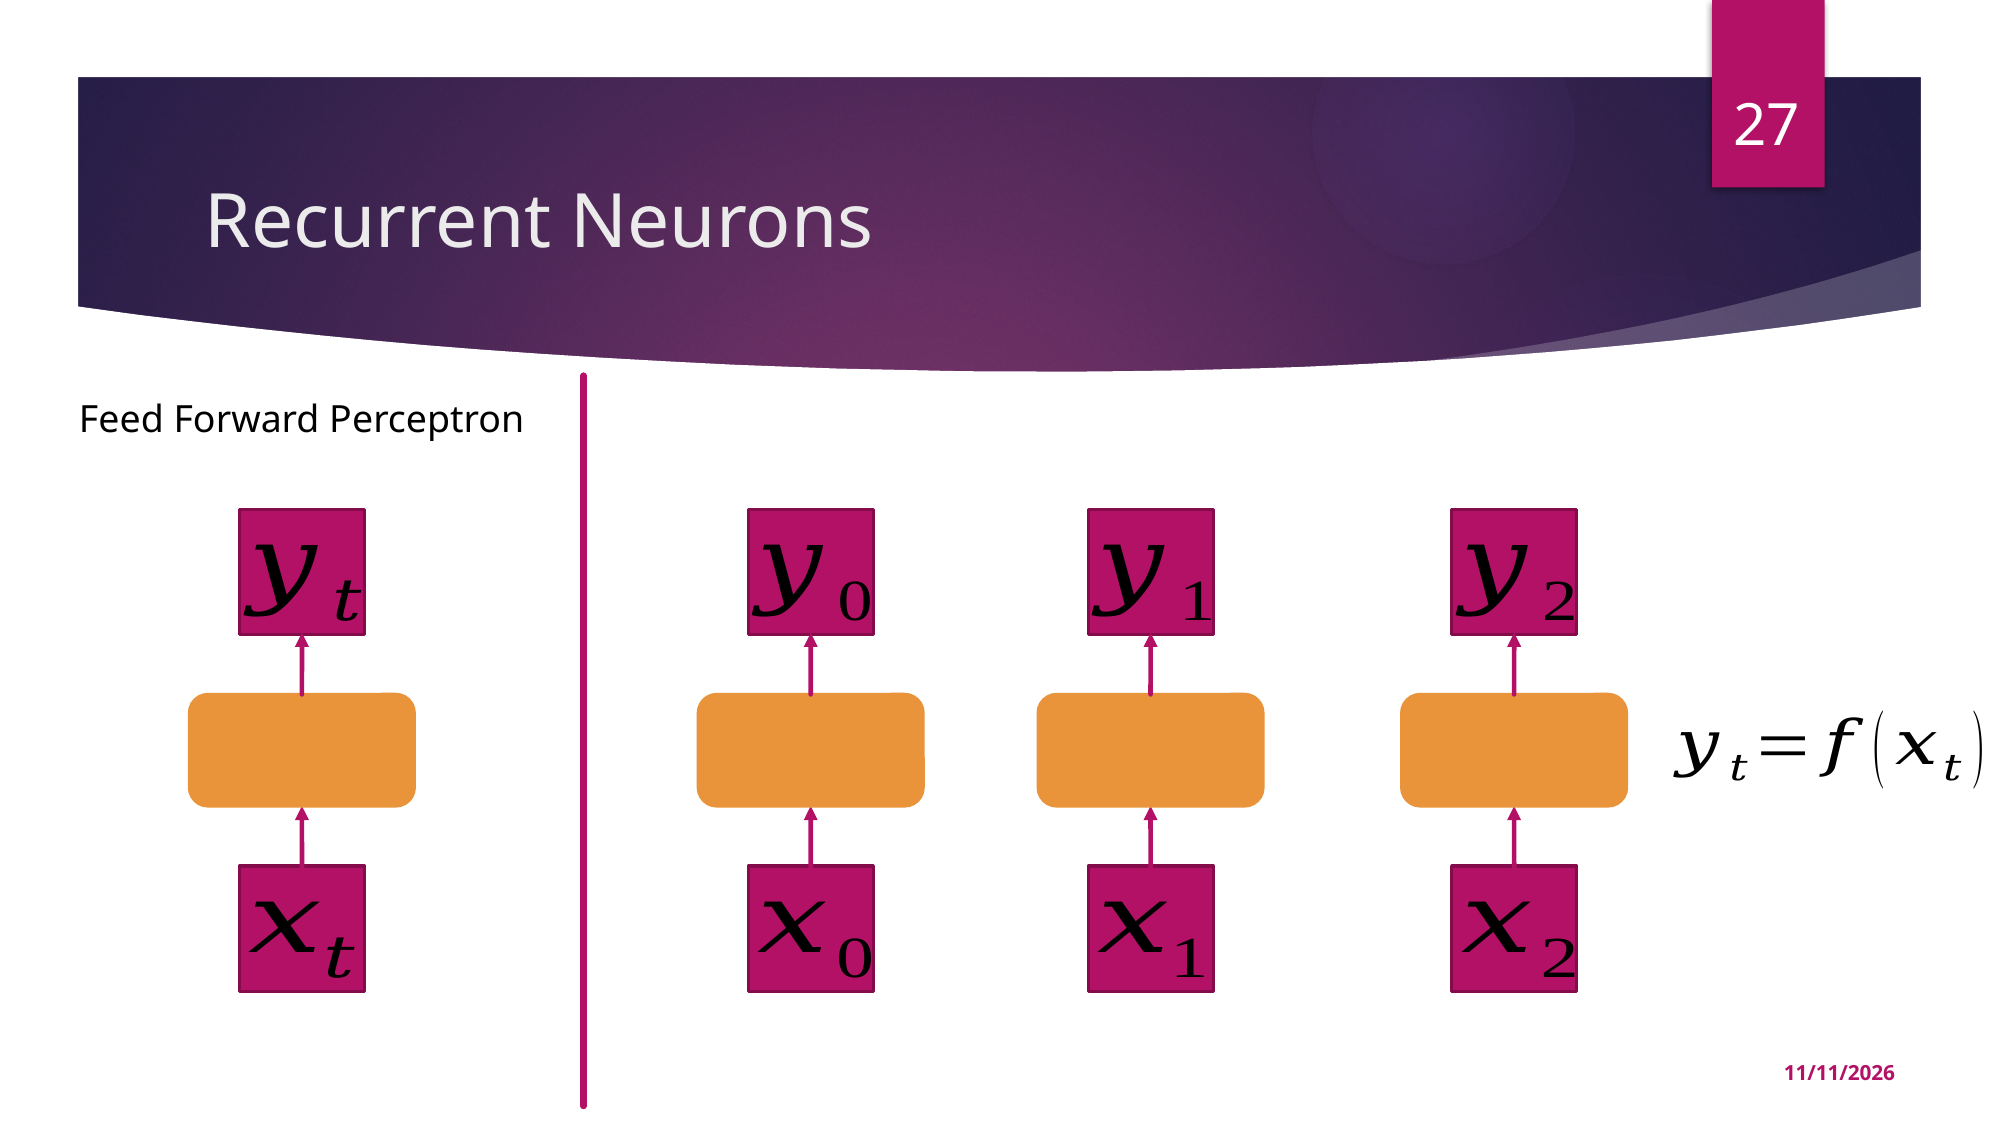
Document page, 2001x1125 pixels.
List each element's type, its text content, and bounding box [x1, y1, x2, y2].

title Recurrent Neurons [189, 159, 1627, 276]
text_box [187, 692, 416, 808]
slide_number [1747, 1048, 1911, 1099]
text_box Feed Forward Perceptron [64, 387, 540, 448]
text_box [1036, 692, 1265, 808]
slide_number 27 [1698, 48, 1836, 175]
text_box [696, 692, 925, 808]
text_box [1400, 692, 1629, 808]
